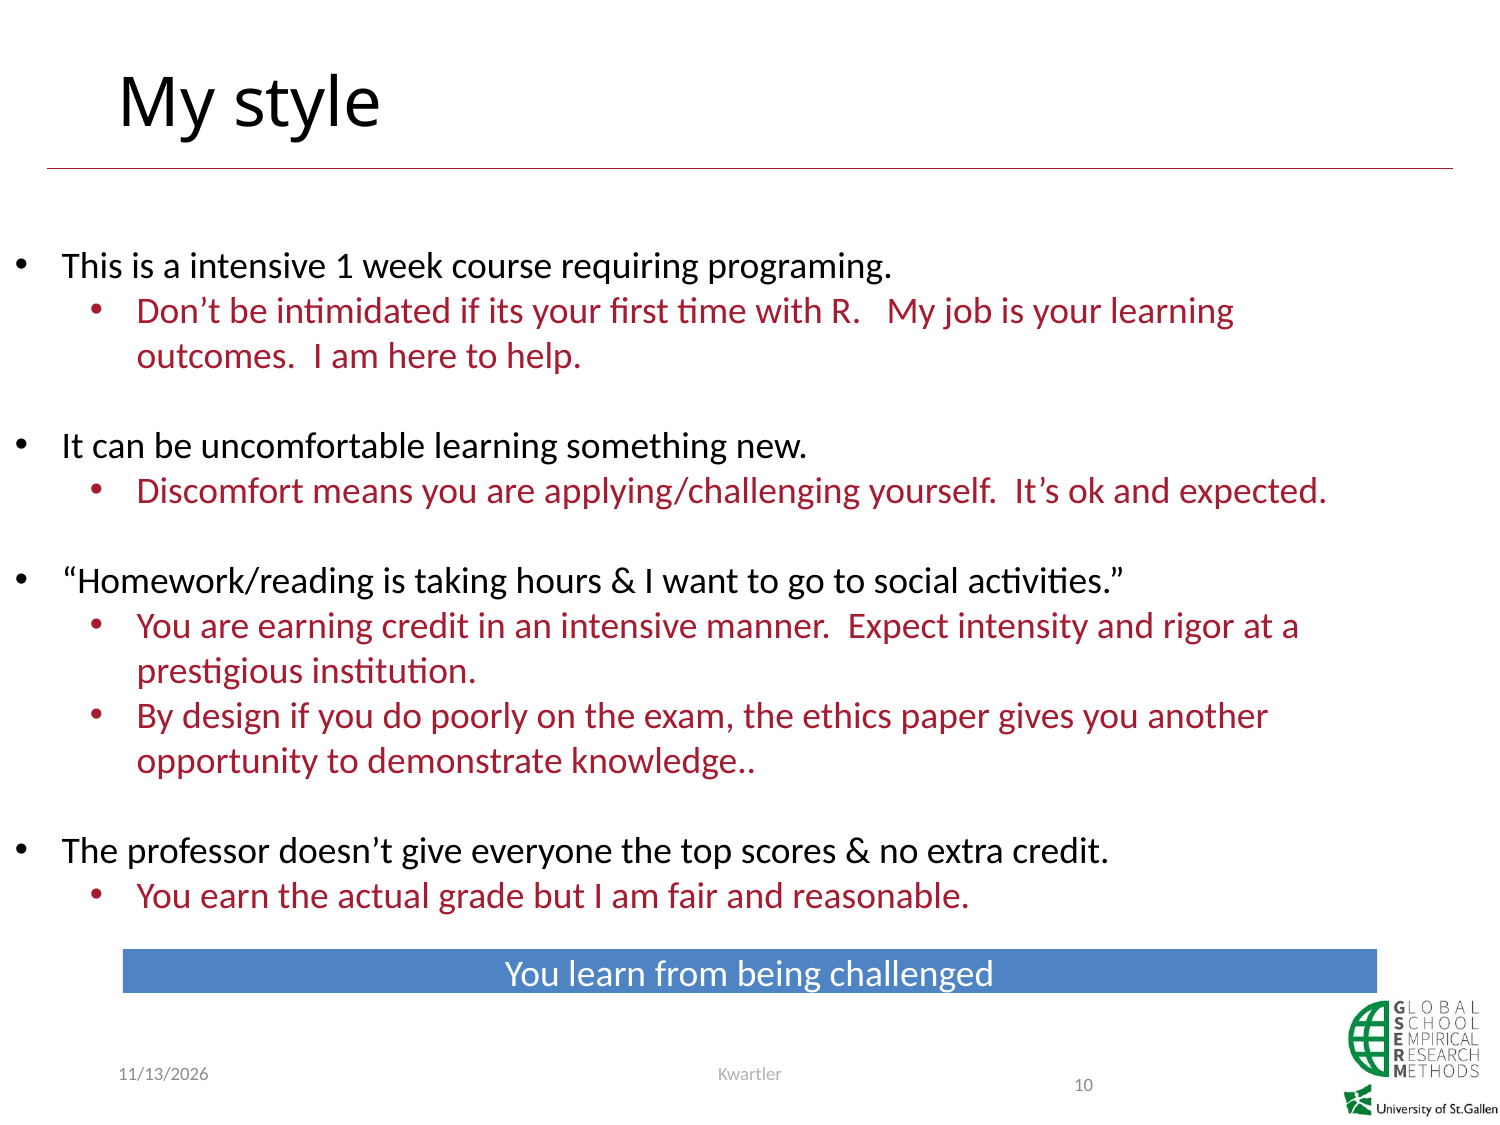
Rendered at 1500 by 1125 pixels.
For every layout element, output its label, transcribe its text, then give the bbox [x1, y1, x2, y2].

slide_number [103, 1042, 441, 1103]
footer Kwartler [496, 1042, 1004, 1103]
text_box You learn from being challenged [122, 948, 1378, 994]
text_box This is a intensive 1 week course requiring programing. Don’t be intimidated if its your first time with R. My job is your learning outcomes. I am here to help. It can be uncomfortable learning something new. Discomfort means you are applying/challenging yourself. It’s ok and expected. “Homework/reading is taking hours & I want to go to social activities.” You are earning credit in an intensive manner. Expect intensity and rigor at a prestigious institution. By design if you do poorly on the exam, the ethics paper gives you another opportunity to demonstrate knowledge.. The professor doesn’t give everyone the top scores & no extra credit. You earn the actual grade but I am fair and reasonable. [0, 233, 1379, 969]
slide_number 10 [1059, 1042, 1200, 1103]
picture [1342, 992, 1500, 1125]
title My style [103, 59, 1397, 157]
